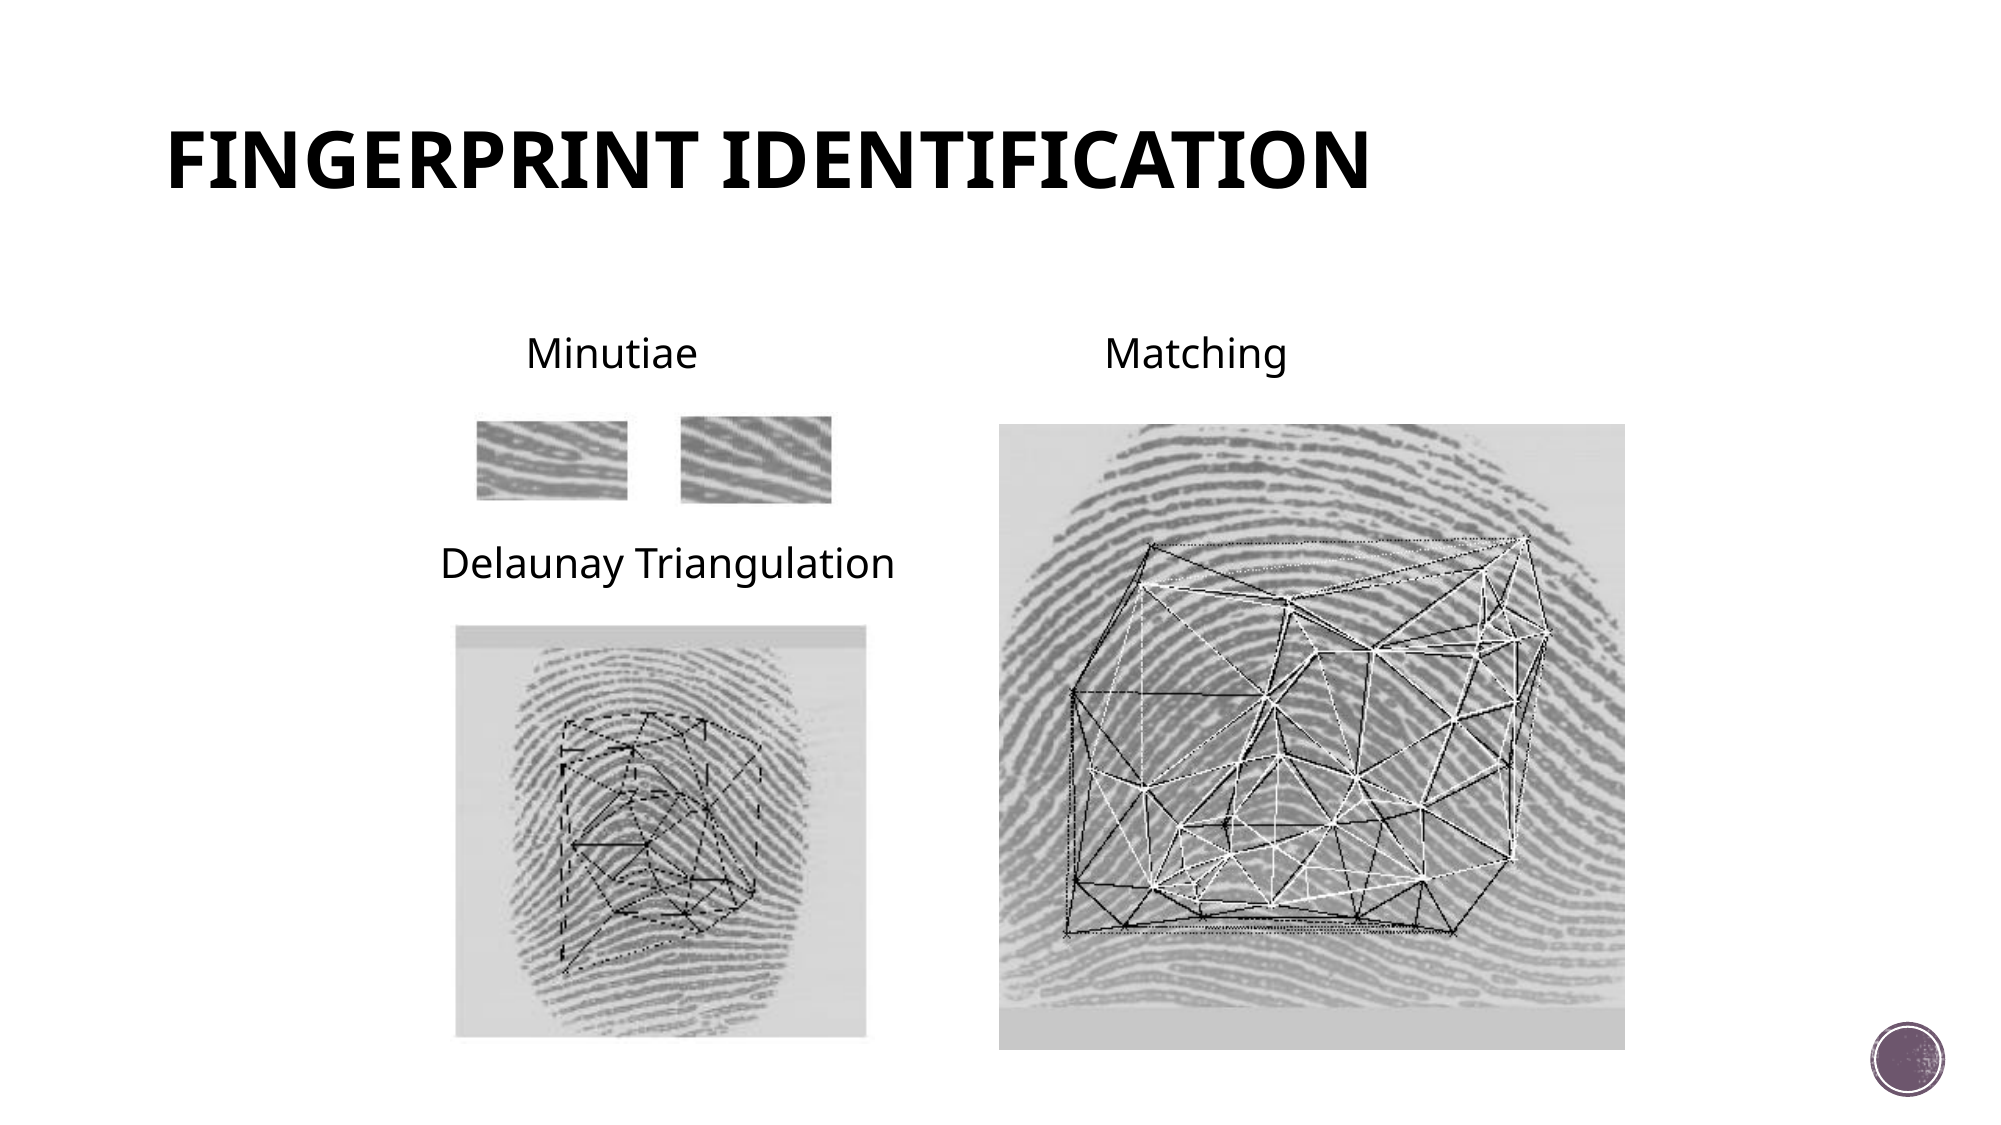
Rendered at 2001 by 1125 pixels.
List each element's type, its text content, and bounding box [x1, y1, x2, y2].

picture [474, 412, 838, 507]
title FINGERPRINT IDENTIFICATION [149, 31, 1851, 294]
list Minutiae Matching Delaunay Triangulation [362, 324, 1638, 1000]
picture [999, 424, 1625, 1050]
picture [450, 624, 875, 1044]
